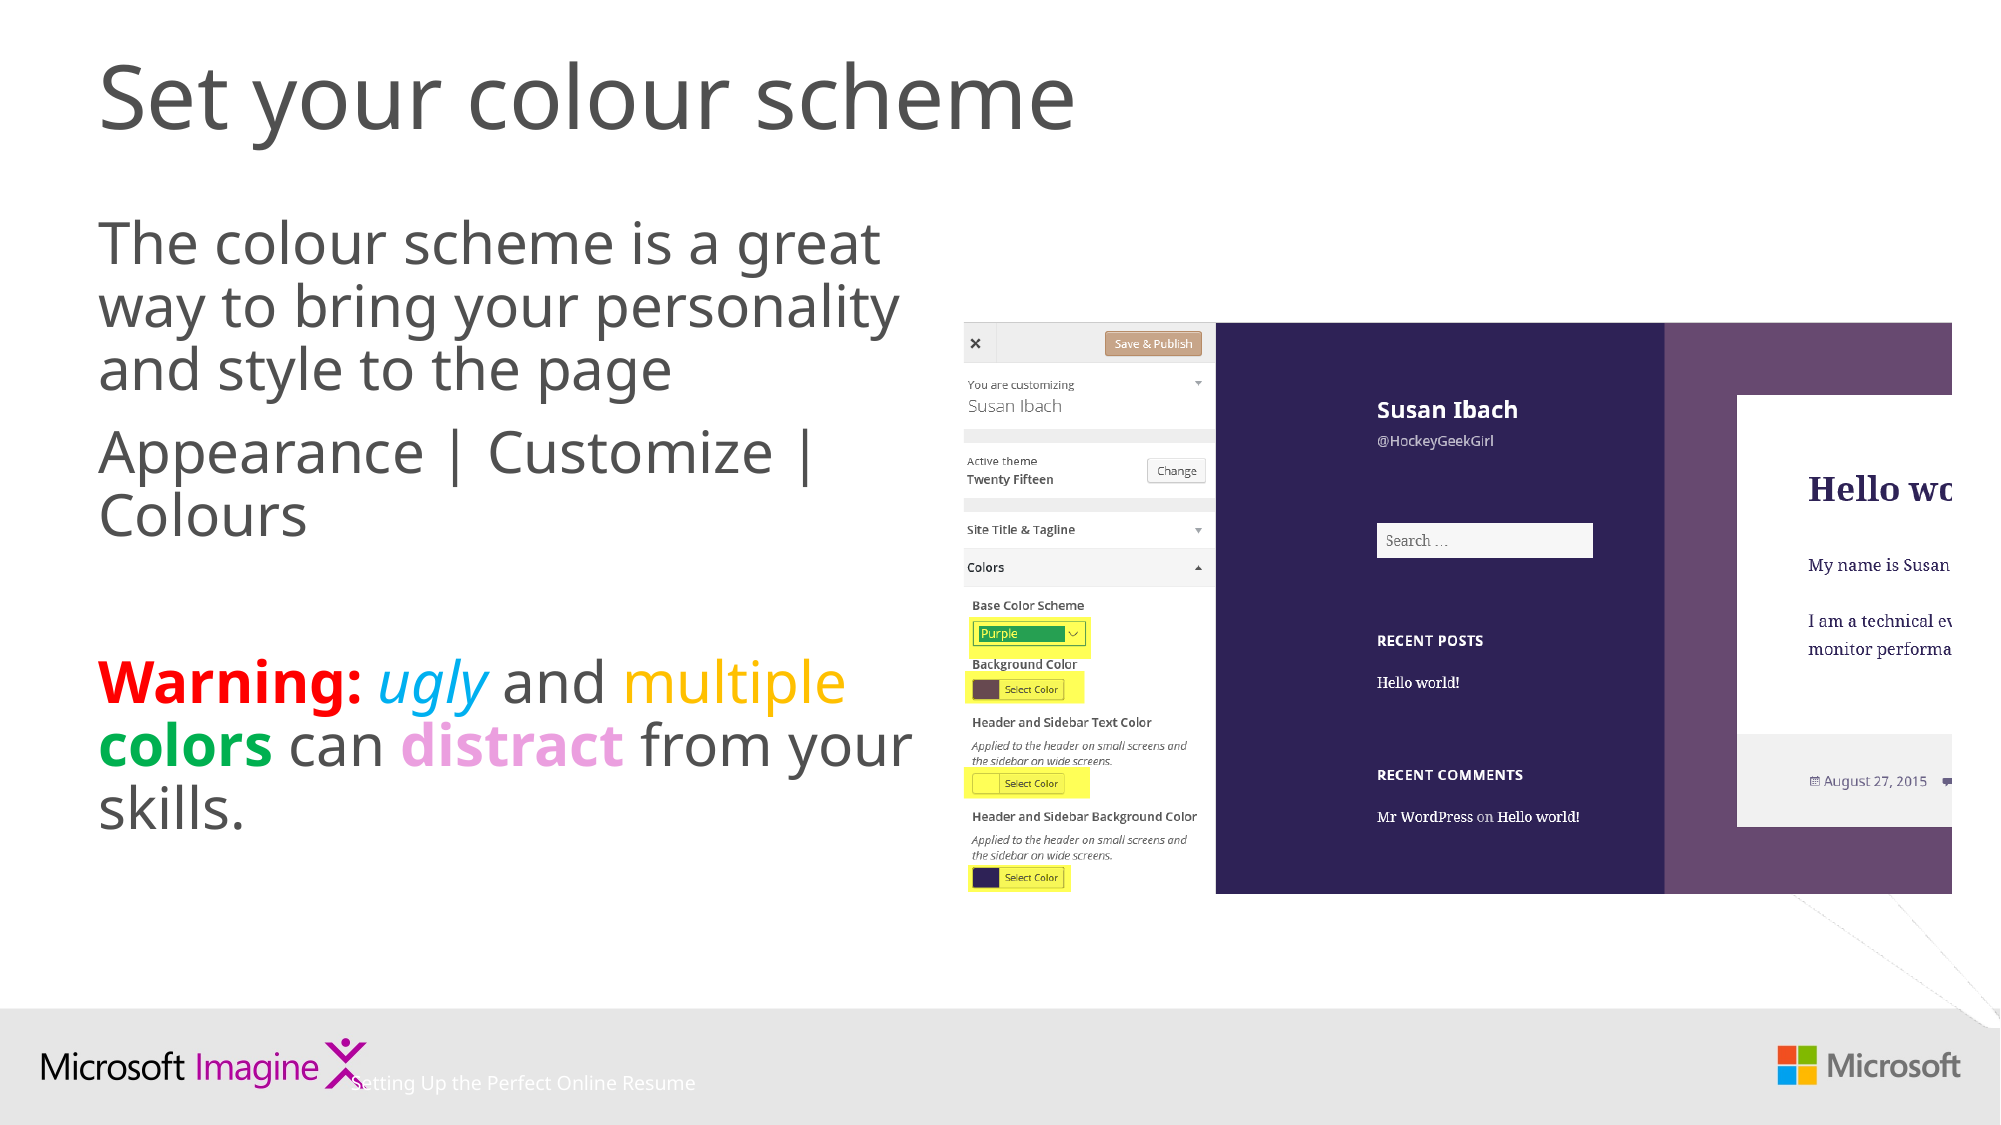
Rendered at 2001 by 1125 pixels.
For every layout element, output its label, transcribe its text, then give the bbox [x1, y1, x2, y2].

footer Setting Up the Perfect Online Resume [336, 1063, 1071, 1124]
picture [0, 0, 2001, 1125]
list The colour scheme is a great way to bring your personality and style to the page Appearance | Customize | Colours Warning: ugly and multiple colors can distract from your skills. [83, 206, 964, 1010]
title Set your colour scheme [83, 45, 1920, 192]
